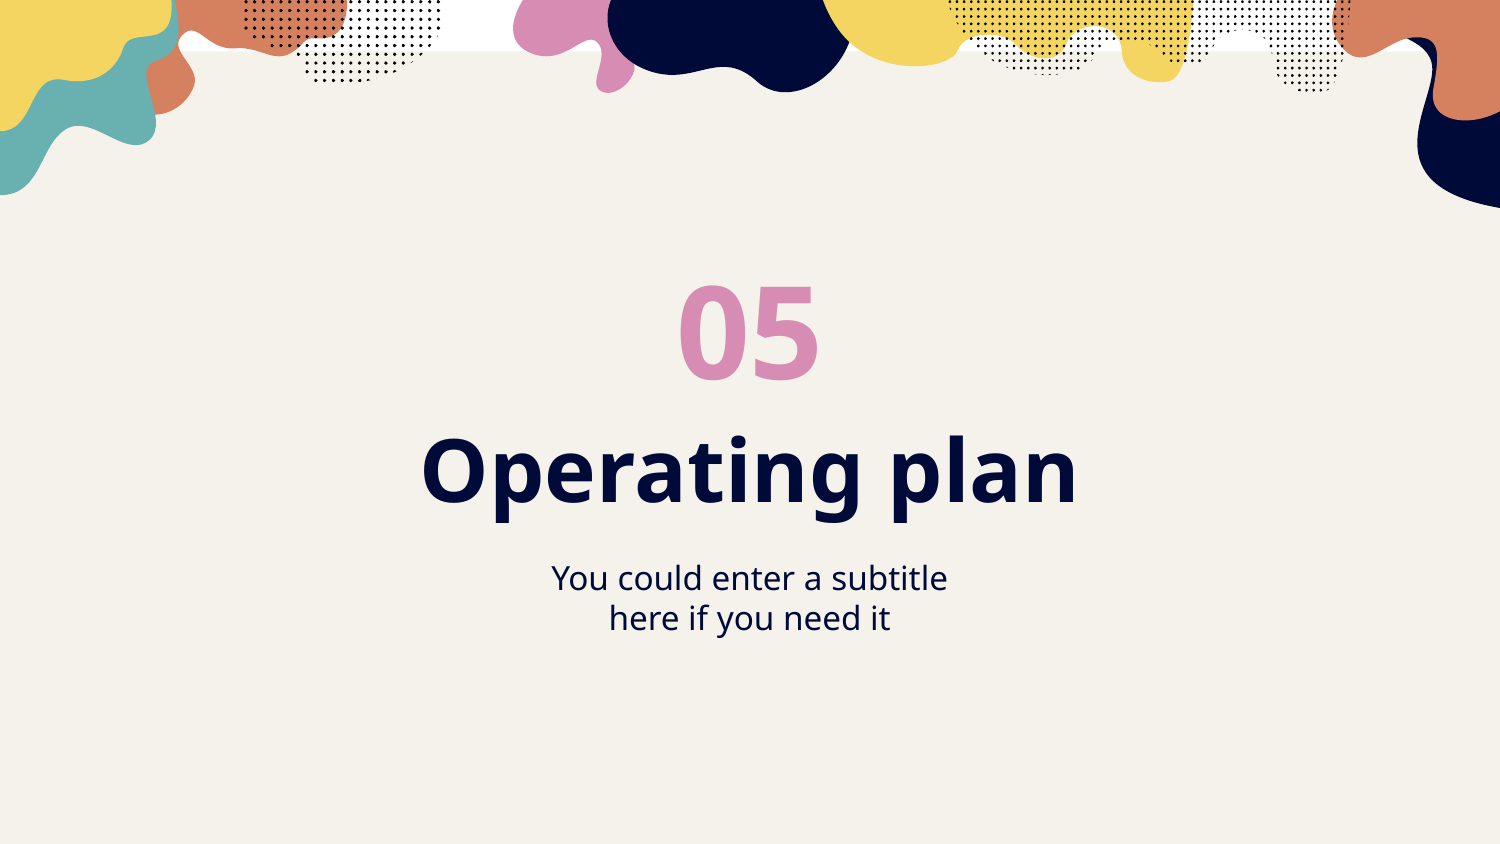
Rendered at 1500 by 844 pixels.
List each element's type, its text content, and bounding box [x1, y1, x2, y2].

title Operating plan [116, 398, 1383, 537]
title 05 [607, 273, 893, 383]
subtitle You could enter a subtitle here if you need it [527, 541, 973, 642]
